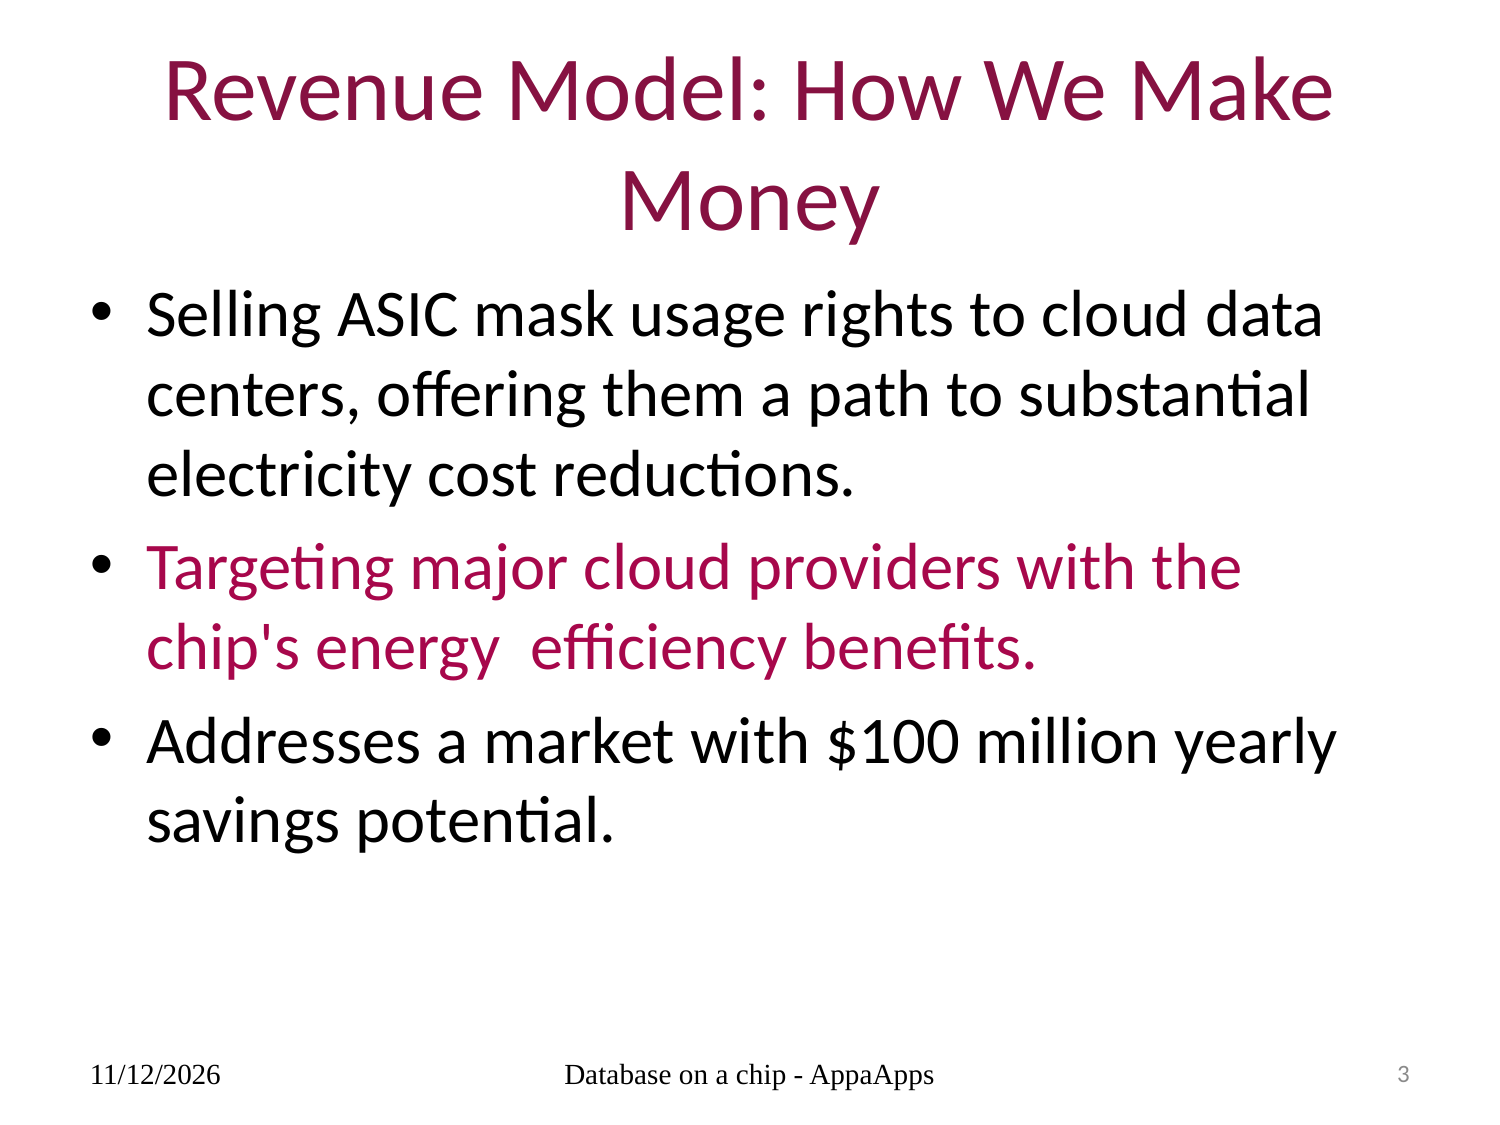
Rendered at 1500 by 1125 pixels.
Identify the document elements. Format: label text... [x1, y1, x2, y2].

title Revenue Model: How We Make Money [75, 45, 1425, 233]
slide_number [75, 1042, 425, 1103]
slide_number 3 [1074, 1042, 1425, 1103]
footer Database on a chip - AppaApps [512, 1042, 987, 1103]
list Selling ASIC mask usage rights to cloud data centers, offering them a path to substantial electricity cost reductions. Targeting major cloud providers with the chip's energy efficiency benefits. Addresses a market with $100 million yearly savings potential. [75, 262, 1425, 1005]
